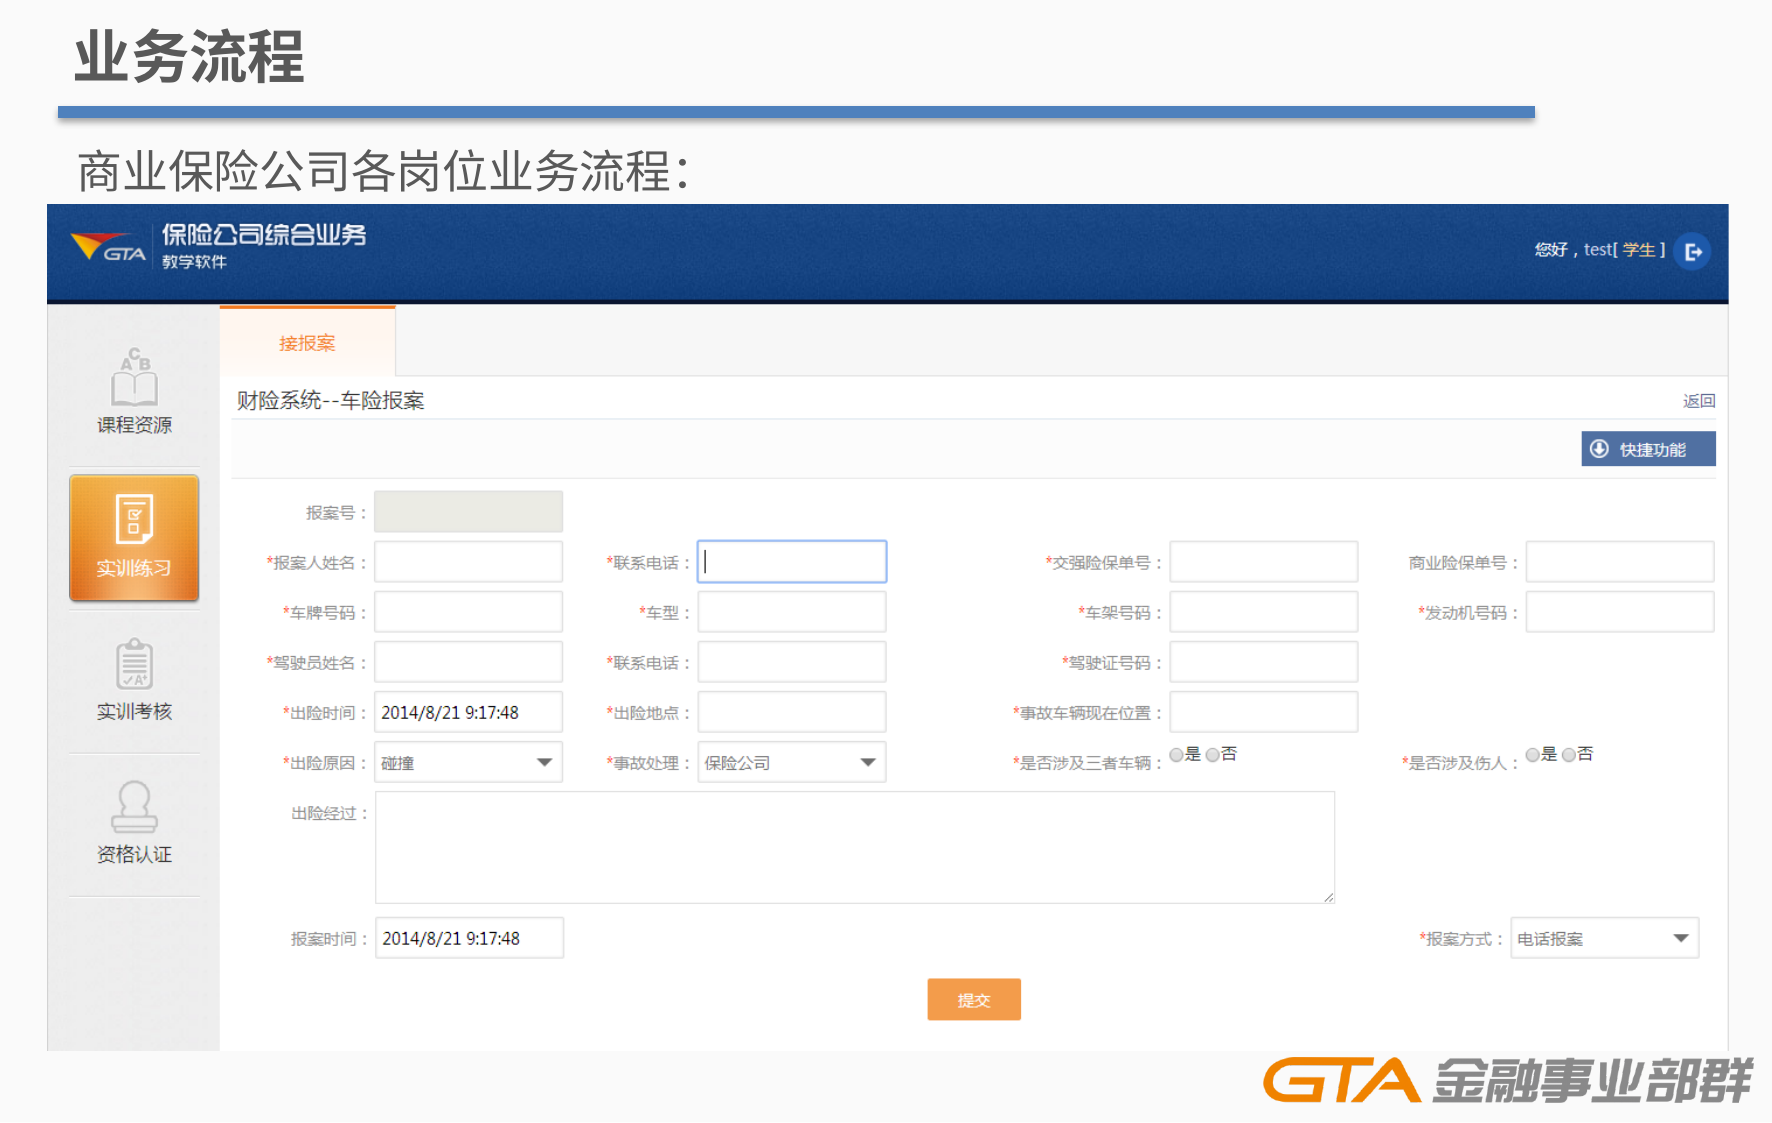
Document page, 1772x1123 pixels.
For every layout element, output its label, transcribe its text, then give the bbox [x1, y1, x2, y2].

text_box 业务流程 [58, 12, 1342, 98]
picture [1263, 1057, 1754, 1103]
text_box 商业保险公司各岗位业务流程： [62, 135, 733, 203]
picture [46, 204, 1729, 1051]
